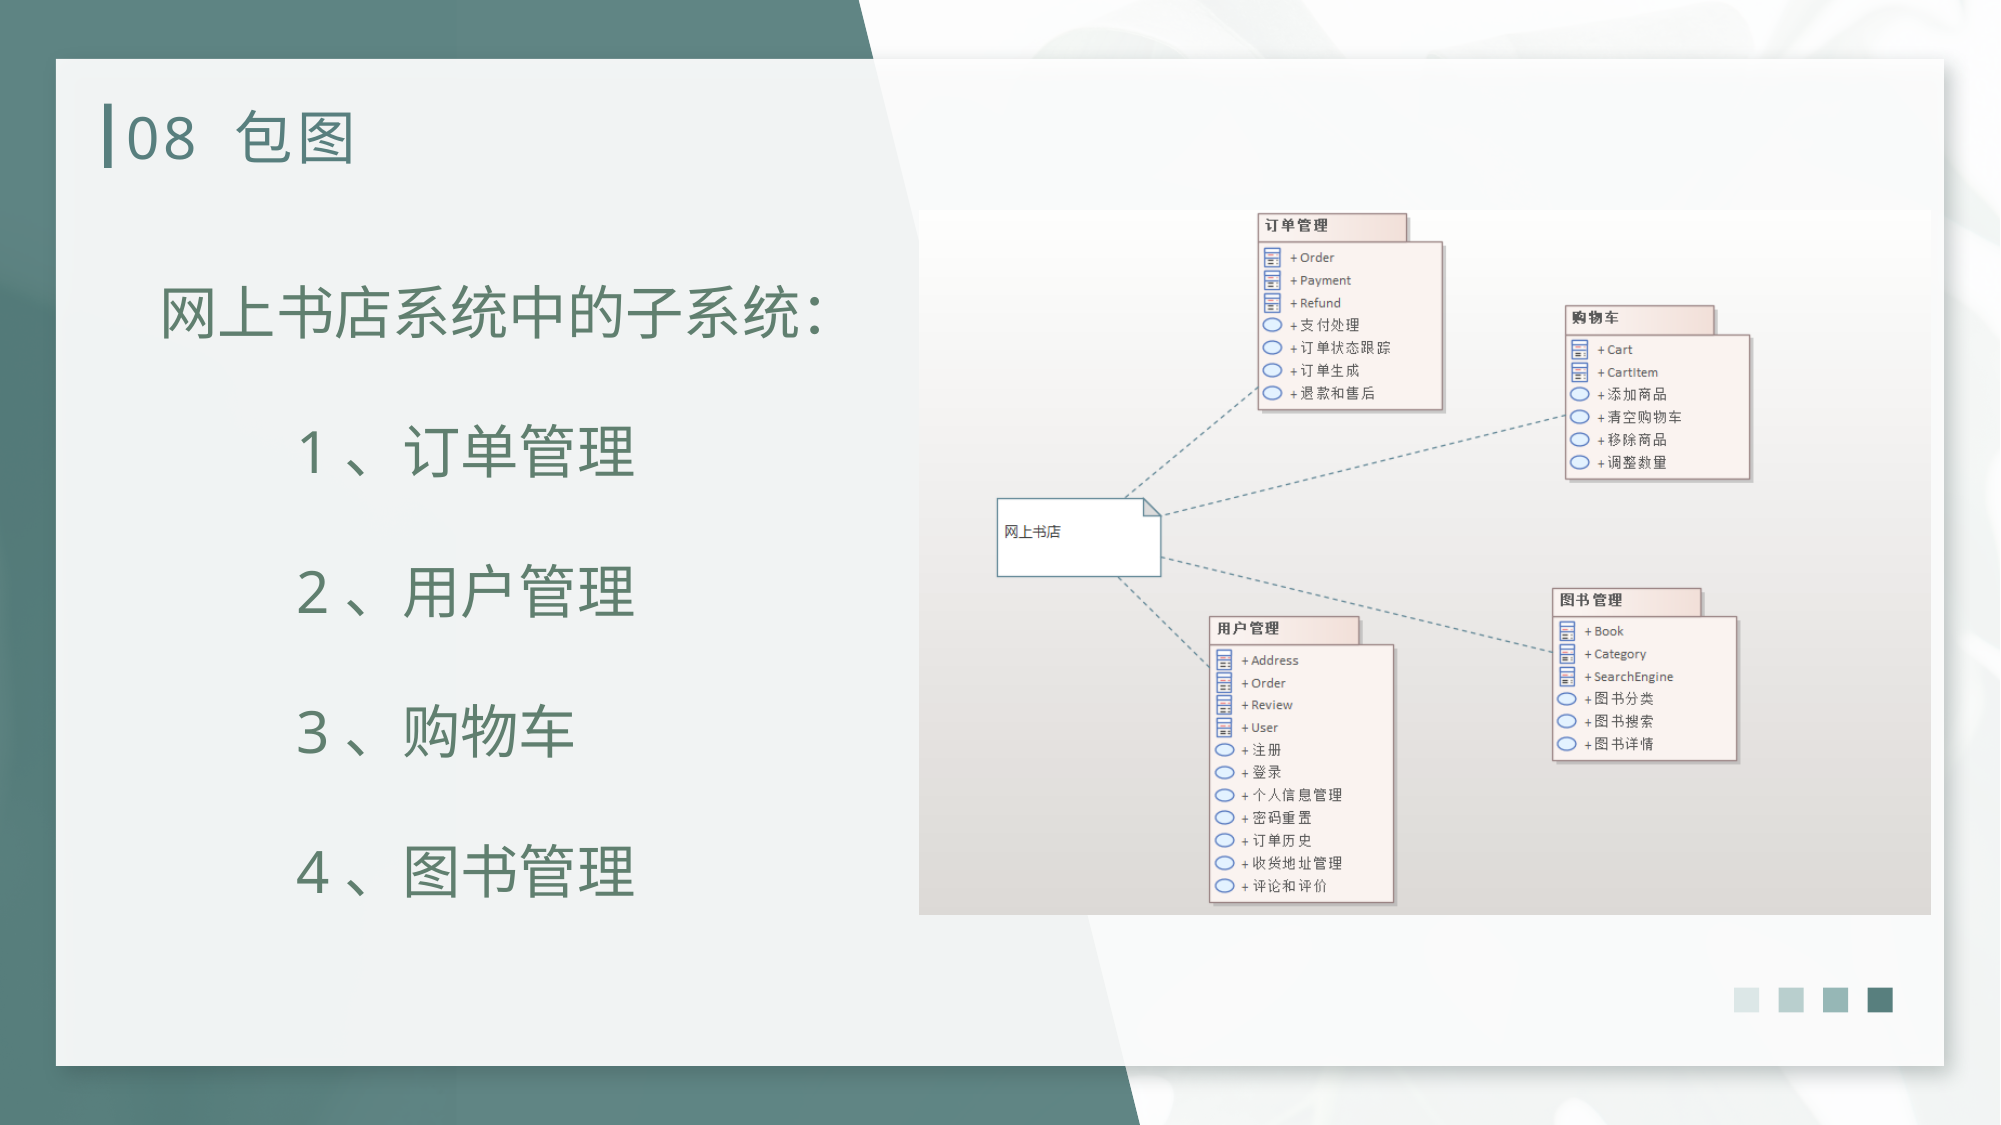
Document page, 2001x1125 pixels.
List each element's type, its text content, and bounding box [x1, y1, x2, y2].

text_box 网上书店系统中的子系统： 1、订单管理 2、用户管理 3、购物车 4、图书管理 [144, 268, 822, 913]
title 08 包图 [111, 34, 902, 238]
picture [919, 210, 1931, 915]
